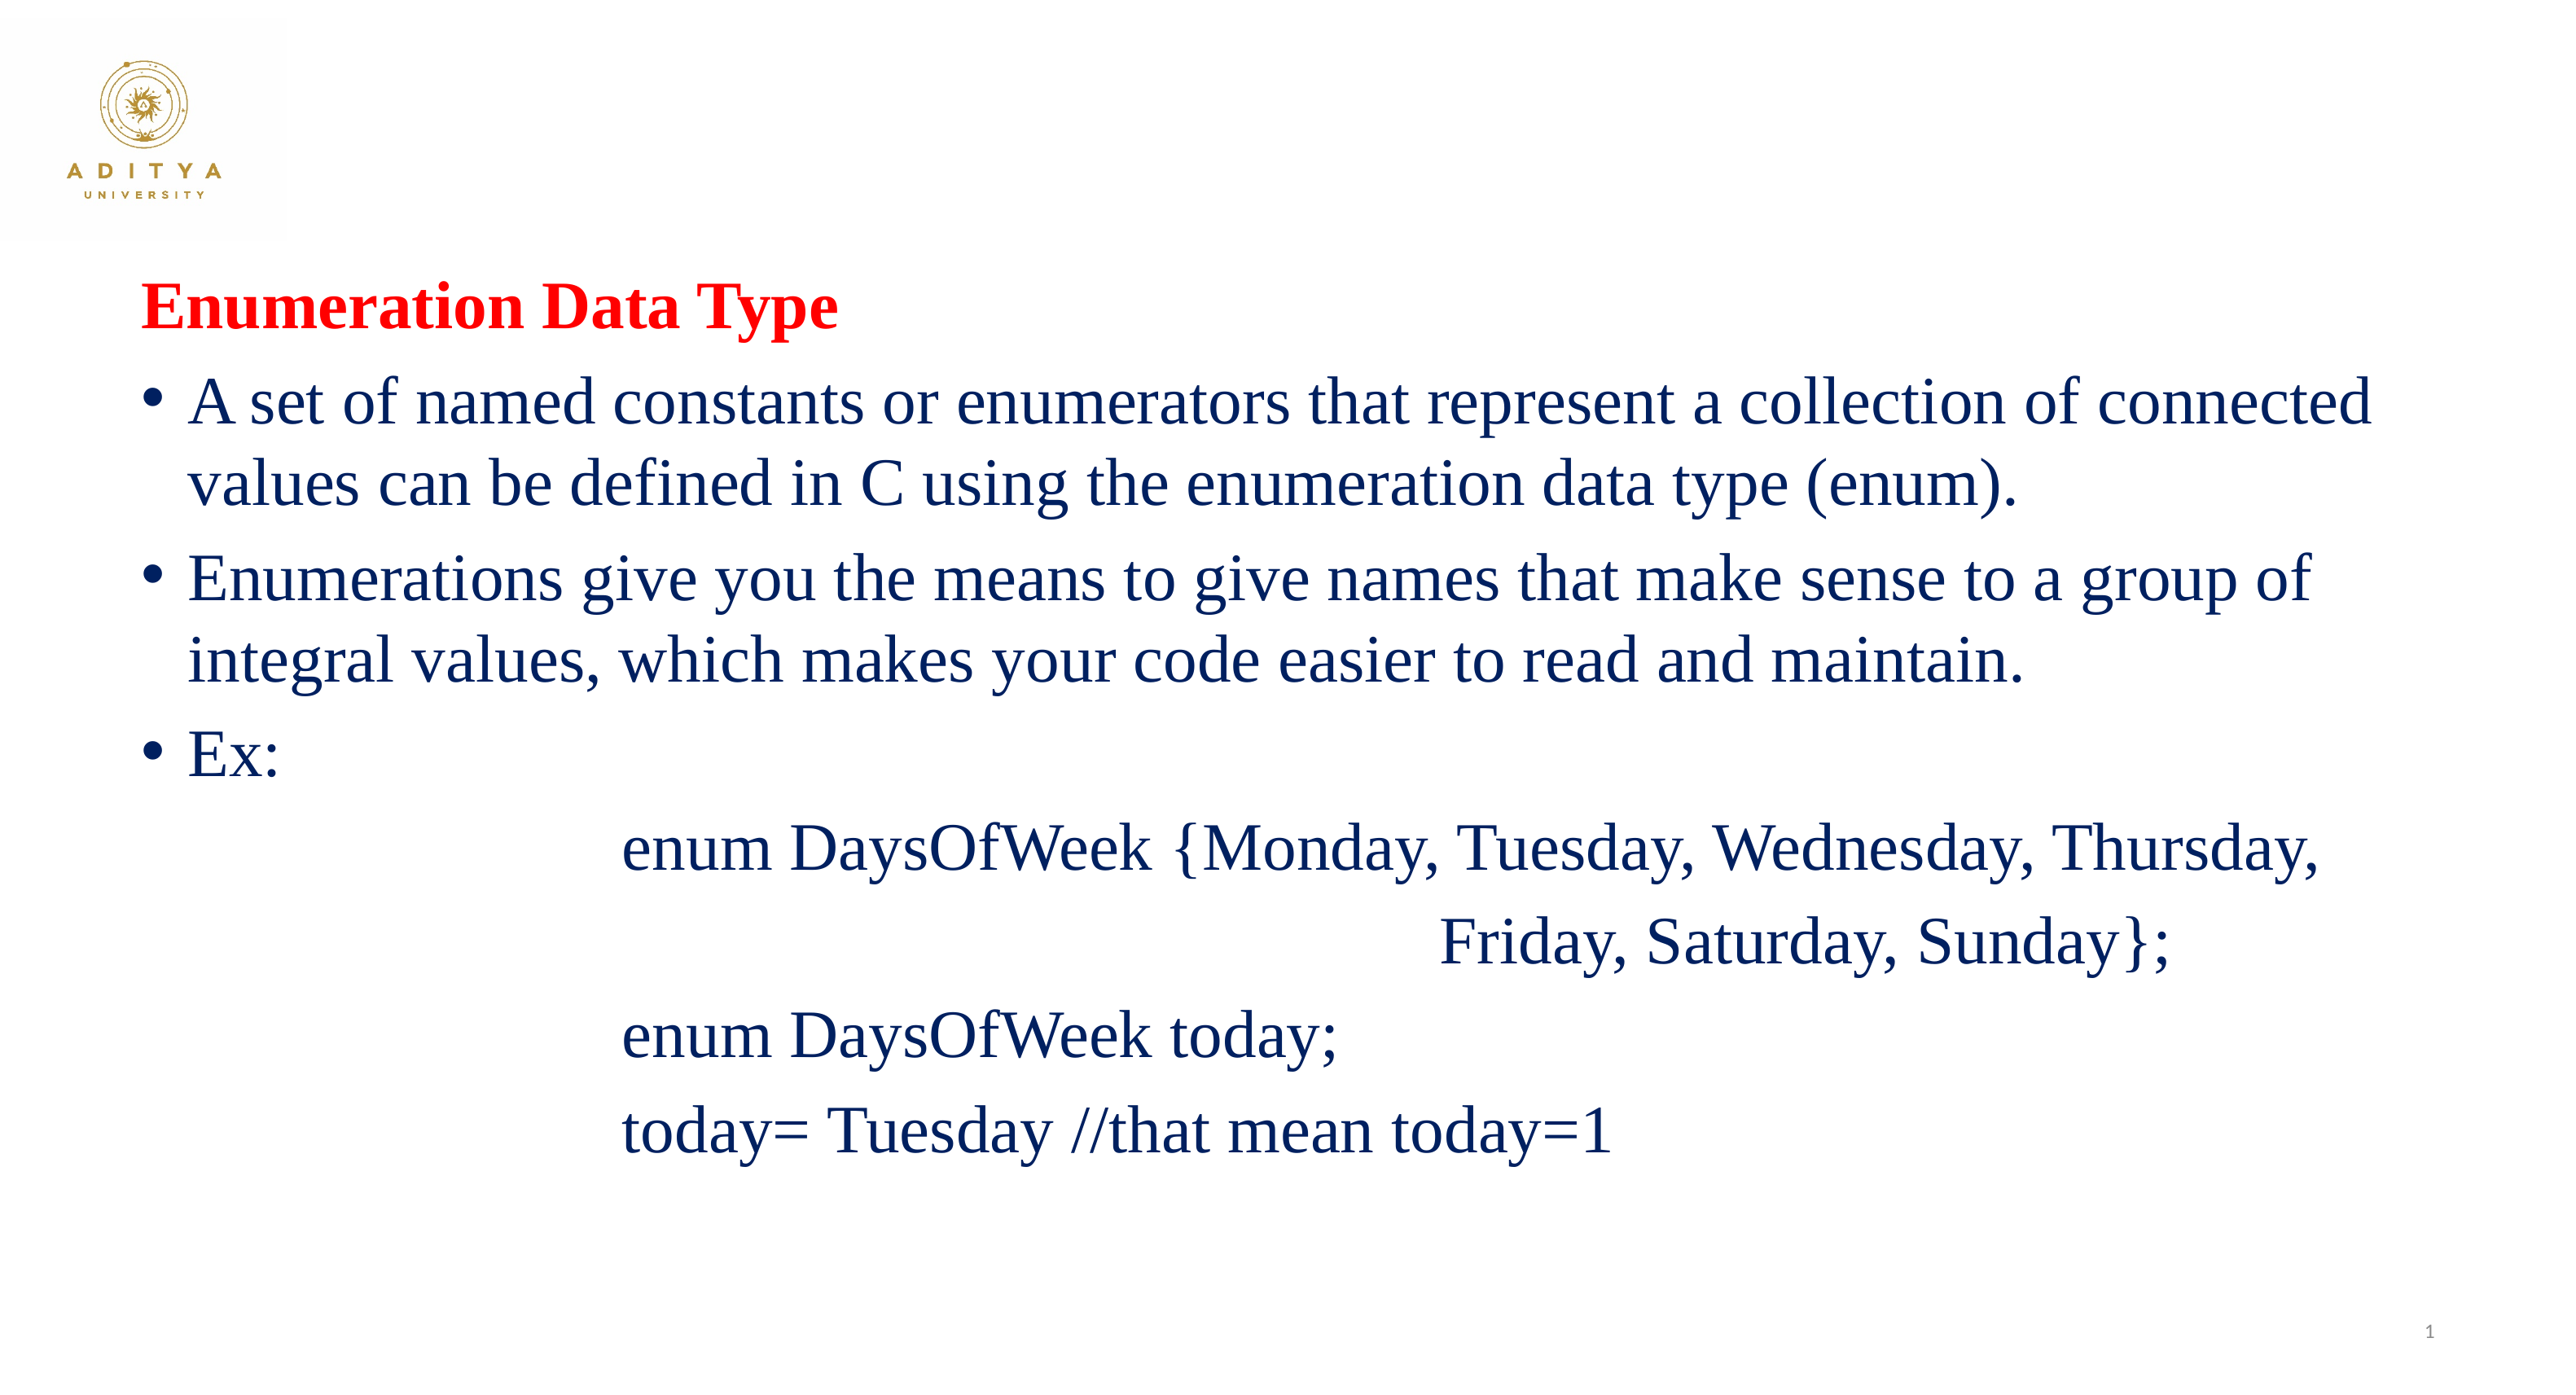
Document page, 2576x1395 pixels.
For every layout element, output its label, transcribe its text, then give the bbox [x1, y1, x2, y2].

slide_number 1 [1845, 1292, 2447, 1367]
picture [0, 18, 287, 241]
list Enumeration Data Type A set of named constants or enumerators that represent a collection of connected values can be defined in C using the enumeration data type (enum). Enumerations give you the means to give names that make sense to a group of integral values, which makes your code easier to read and maintain. Ex: enum DaysOfWeek {Monday, Tuesday, Wednesday, Thursday, Friday, Saturday, Sunday}; enum DaysOfWeek today; today= Tuesday //that mean today=1 [129, 254, 2447, 1246]
